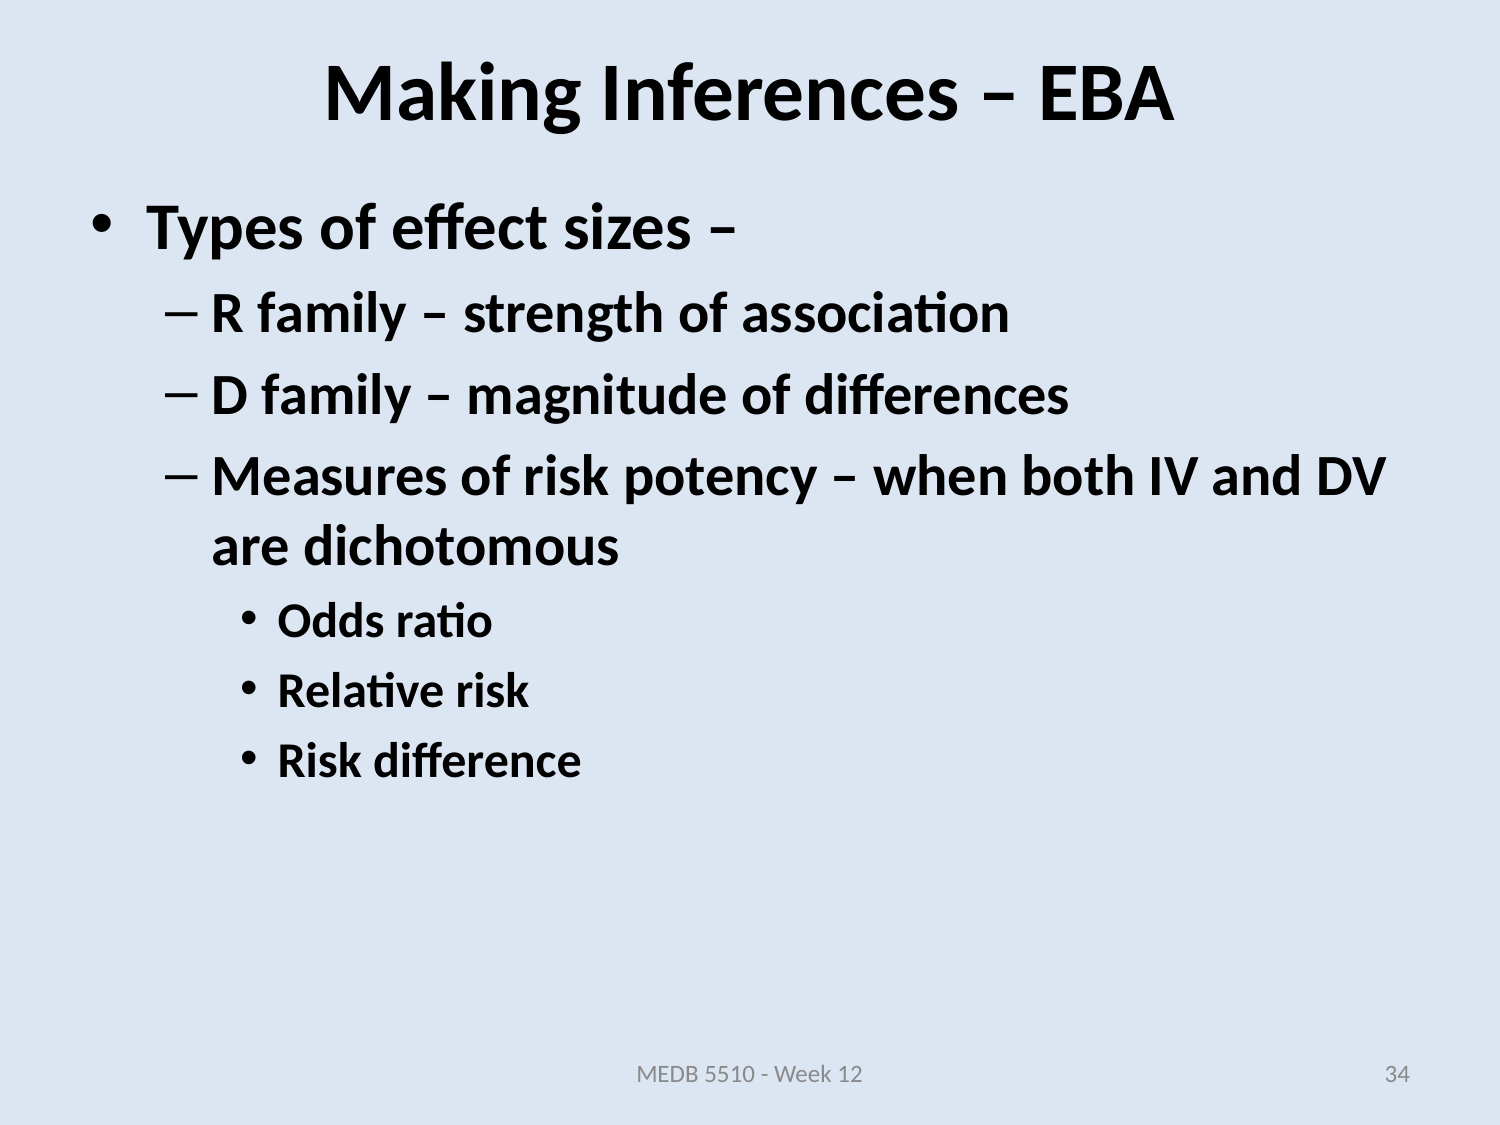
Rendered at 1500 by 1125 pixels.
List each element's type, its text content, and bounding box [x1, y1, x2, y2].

footer MEDB 5510 - Week 12 [512, 1042, 988, 1103]
list Types of effect sizes – R family – strength of association D family – magnitude of differences Measures of risk potency – when both IV and DV are dichotomous Odds ratio Relative risk Risk difference [75, 174, 1425, 1038]
title Making Inferences – EBA [75, 0, 1425, 174]
slide_number 34 [1074, 1042, 1425, 1103]
